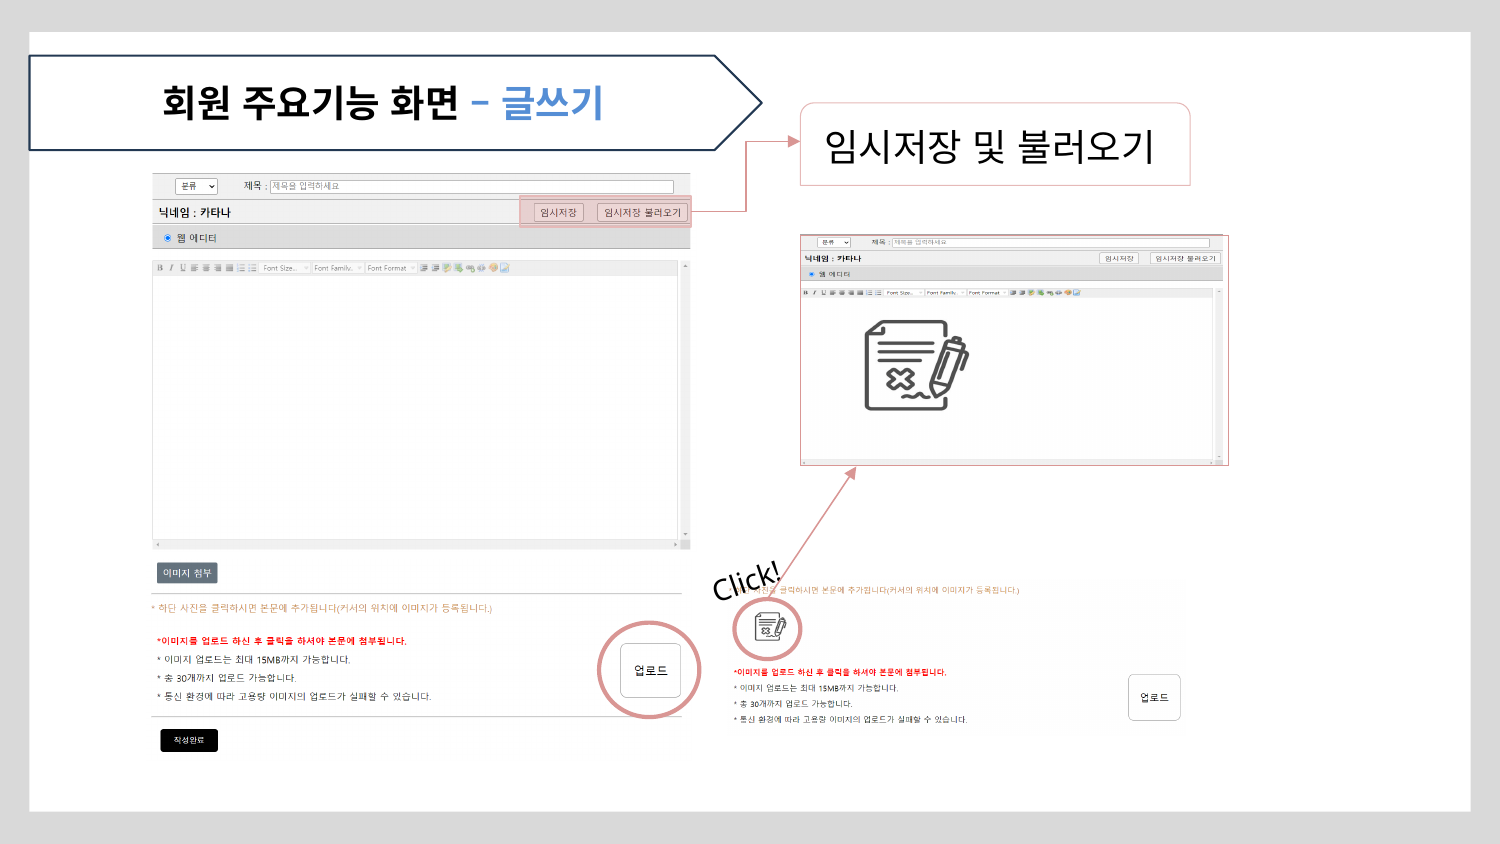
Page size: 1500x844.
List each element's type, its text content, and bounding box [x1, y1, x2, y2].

text_box [696, 647, 702, 692]
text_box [690, 141, 801, 212]
text_box 회원 주요기능 화면 – 글쓰기 [27, 53, 764, 153]
picture [151, 173, 697, 553]
picture [726, 579, 1187, 736]
text_box Click! [696, 548, 762, 621]
picture [800, 234, 1229, 466]
picture [146, 559, 692, 761]
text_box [767, 466, 857, 600]
text_box 임시저장 및 불러오기 [798, 100, 1193, 188]
text_box [27, 30, 1473, 814]
